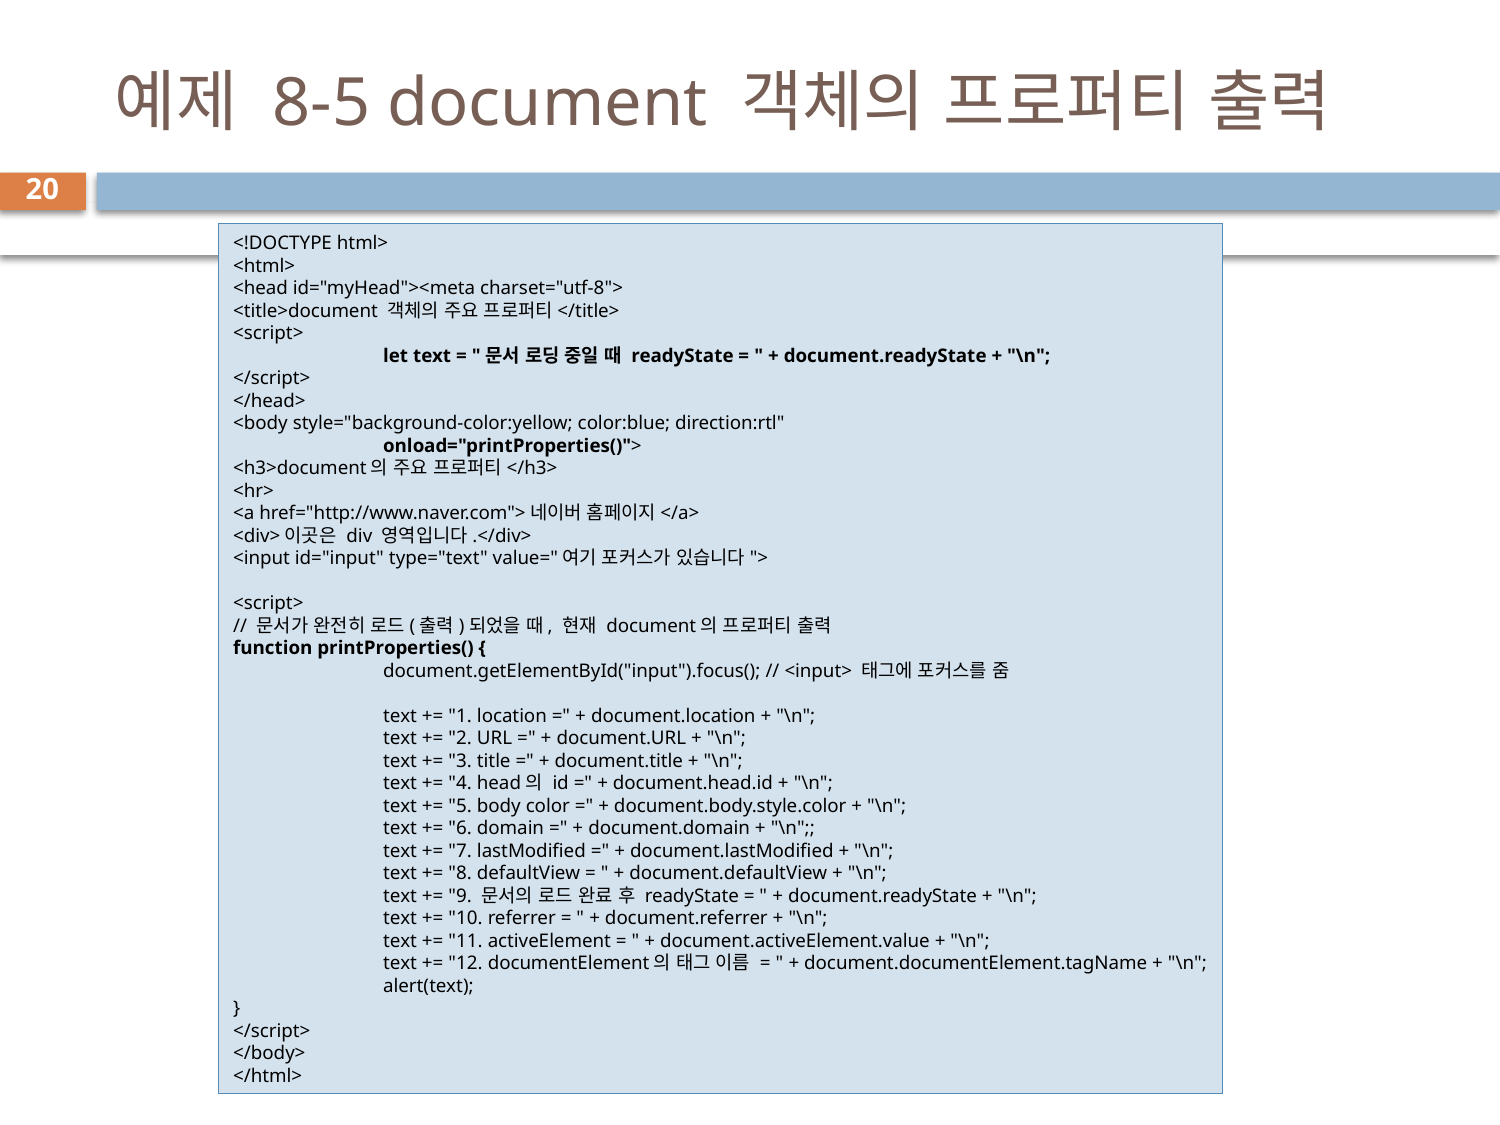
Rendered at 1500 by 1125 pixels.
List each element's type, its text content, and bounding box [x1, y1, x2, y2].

text_box <!DOCTYPE html> <html> <head id="myHead"><meta charset="utf-8"> <title>document 객체의 주요 프로퍼티</title> <script> let text = "문서 로딩 중일 때 readyState = " + document.readyState + "\n"; </script> </head> <body style="background-color:yellow; color:blue; direction:rtl" onload="printProperties()"> <h3>document의 주요 프로퍼티</h3> <hr> <a href="http://www.naver.com">네이버 홈페이지</a> <div>이곳은 div 영역입니다.</div> <input id="input" type="text" value="여기 포커스가 있습니다"> <script> // 문서가 완전히 로드(출력)되었을 때, 현재 document의 프로퍼티 출력 function printProperties() { document.getElementById("input").focus(); // <input> 태그에 포커스를 줌 text += "1. location =" + document.location + "\n"; text += "2. URL =" + document.URL + "\n"; text += "3. title =" + document.title + "\n"; text += "4. head의 id =" + document.head.id + "\n"; text += "5. body color =" + document.body.style.color + "\n"; text += "6. domain =" + document.domain + "\n";; text += "7. lastModified =" + document.lastModified + "\n"; text += "8. defaultView = " + document.defaultView + "\n"; text += "9. 문서의 로드 완료 후 readyState = " + document.readyState + "\n"; text += "10. referrer = " + document.referrer + "\n"; text += "11. activeElement = " + document.activeElement.value + "\n"; text += "12. documentElement의 태그 이름 = " + document.documentElement.tagName + "\n"; alert(text); } </script> </body> </html> [218, 223, 1223, 1094]
slide_number 20 [0, 170, 87, 211]
title 예제 8-5 document 객체의 프로퍼티 출력 [99, 37, 1438, 161]
